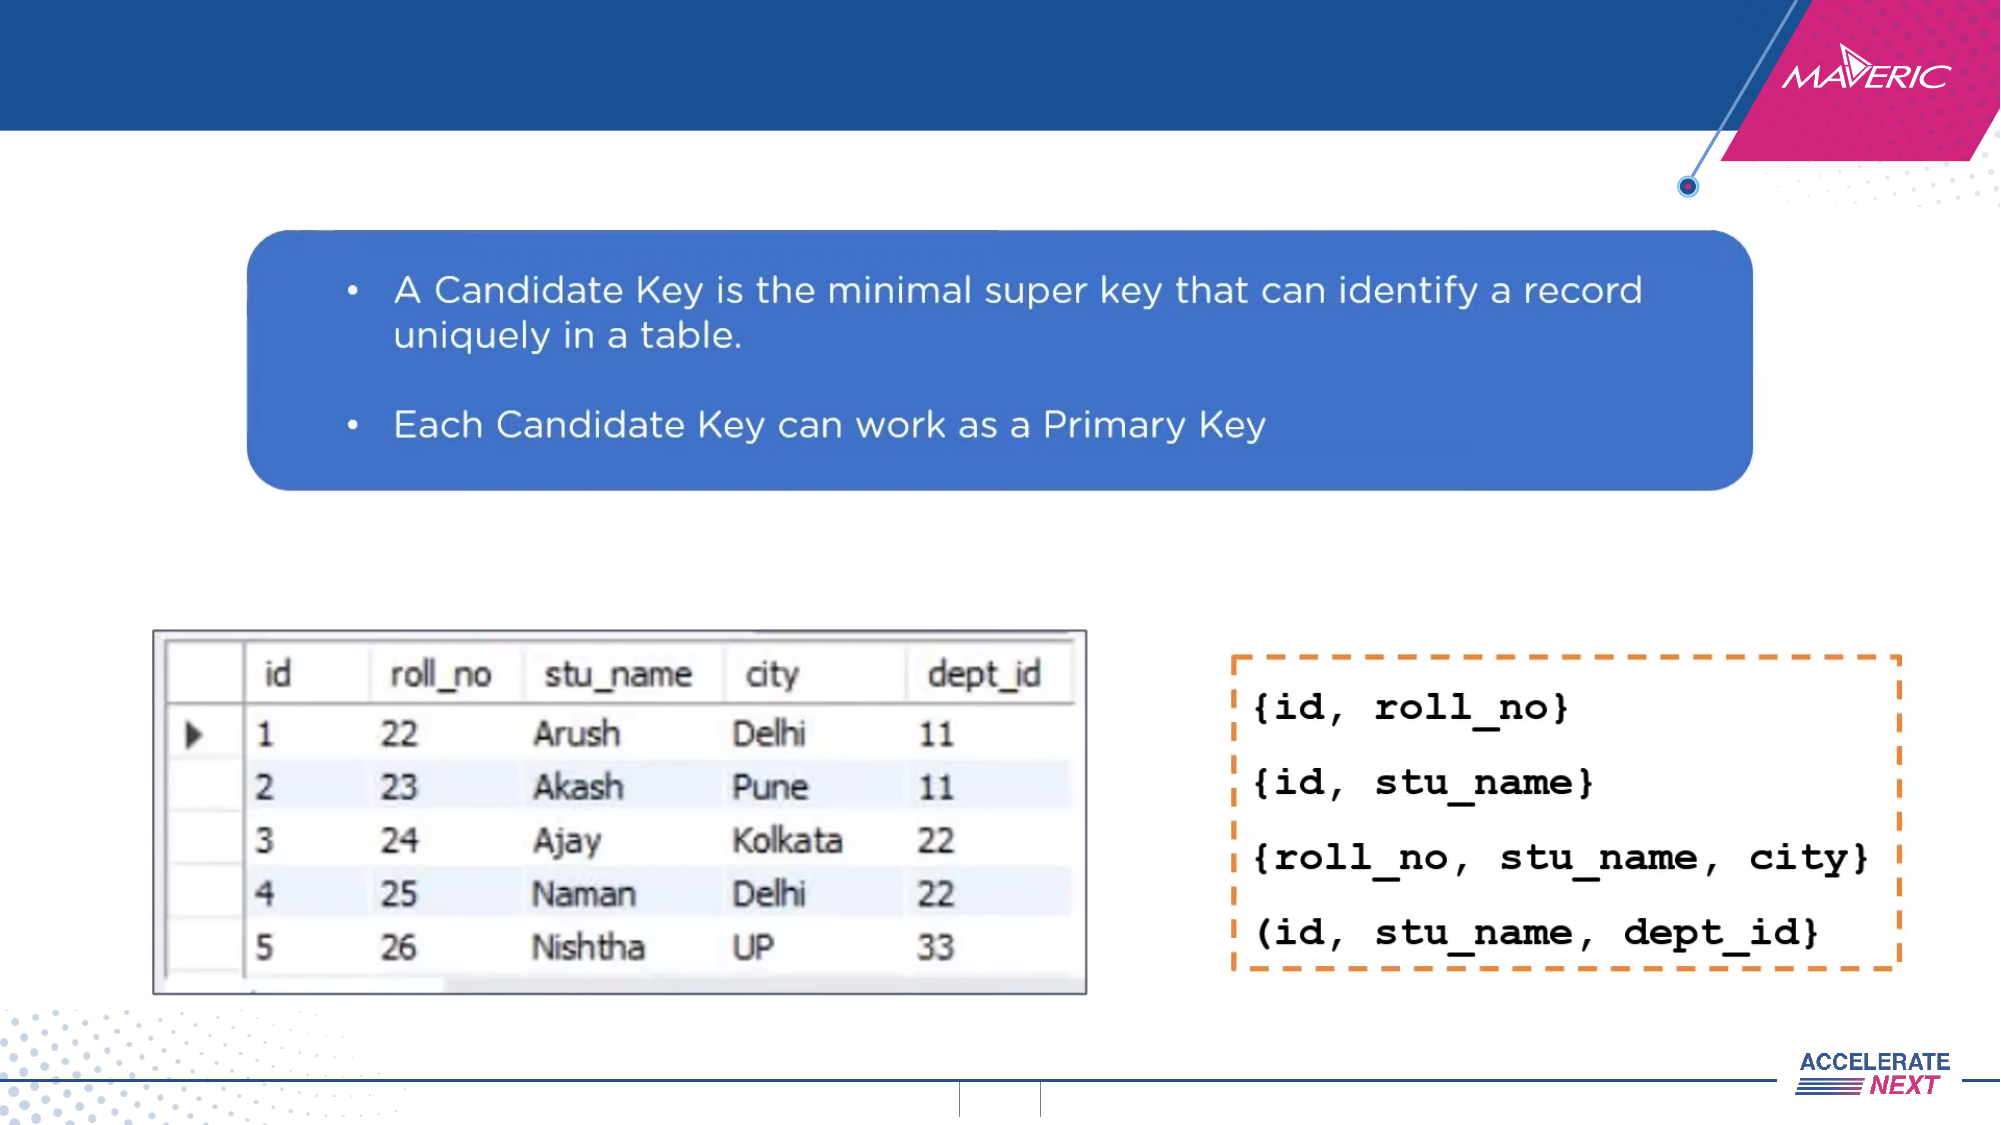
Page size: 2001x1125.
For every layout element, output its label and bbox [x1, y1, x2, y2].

picture [1791, 1051, 1953, 1097]
picture [0, 207, 2000, 1125]
